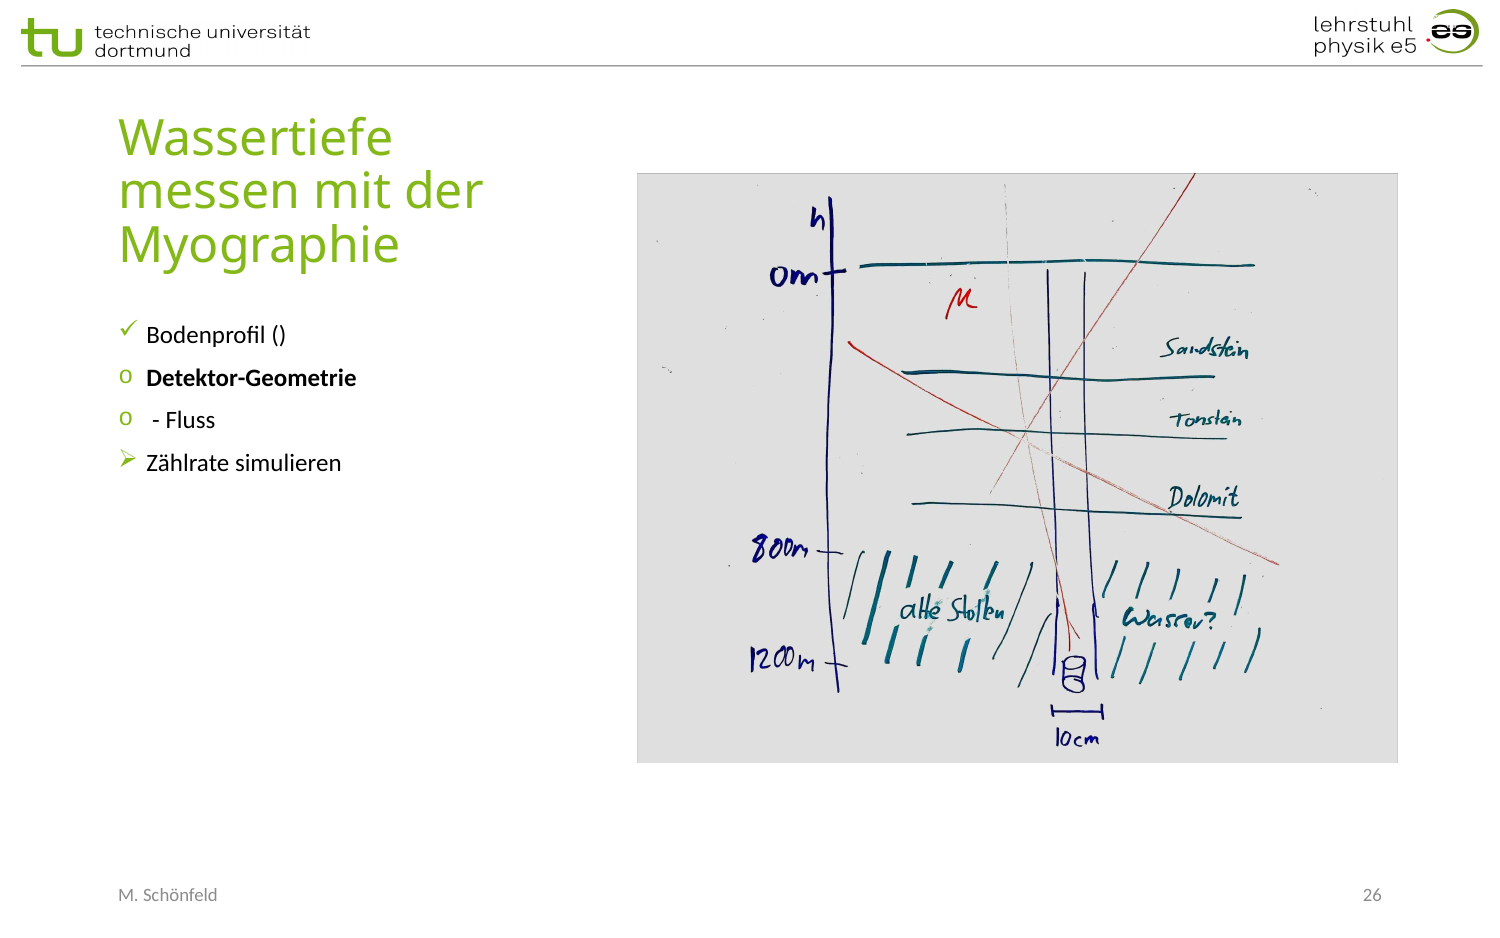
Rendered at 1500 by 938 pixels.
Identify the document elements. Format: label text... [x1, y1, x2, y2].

slide_number 26 [1059, 868, 1397, 919]
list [637, 173, 1398, 763]
slide_number M. Schönfeld [103, 868, 441, 919]
picture [1315, 9, 1479, 57]
picture [21, 18, 310, 57]
title Wassertiefe messen mit der Myographie [103, 62, 588, 282]
